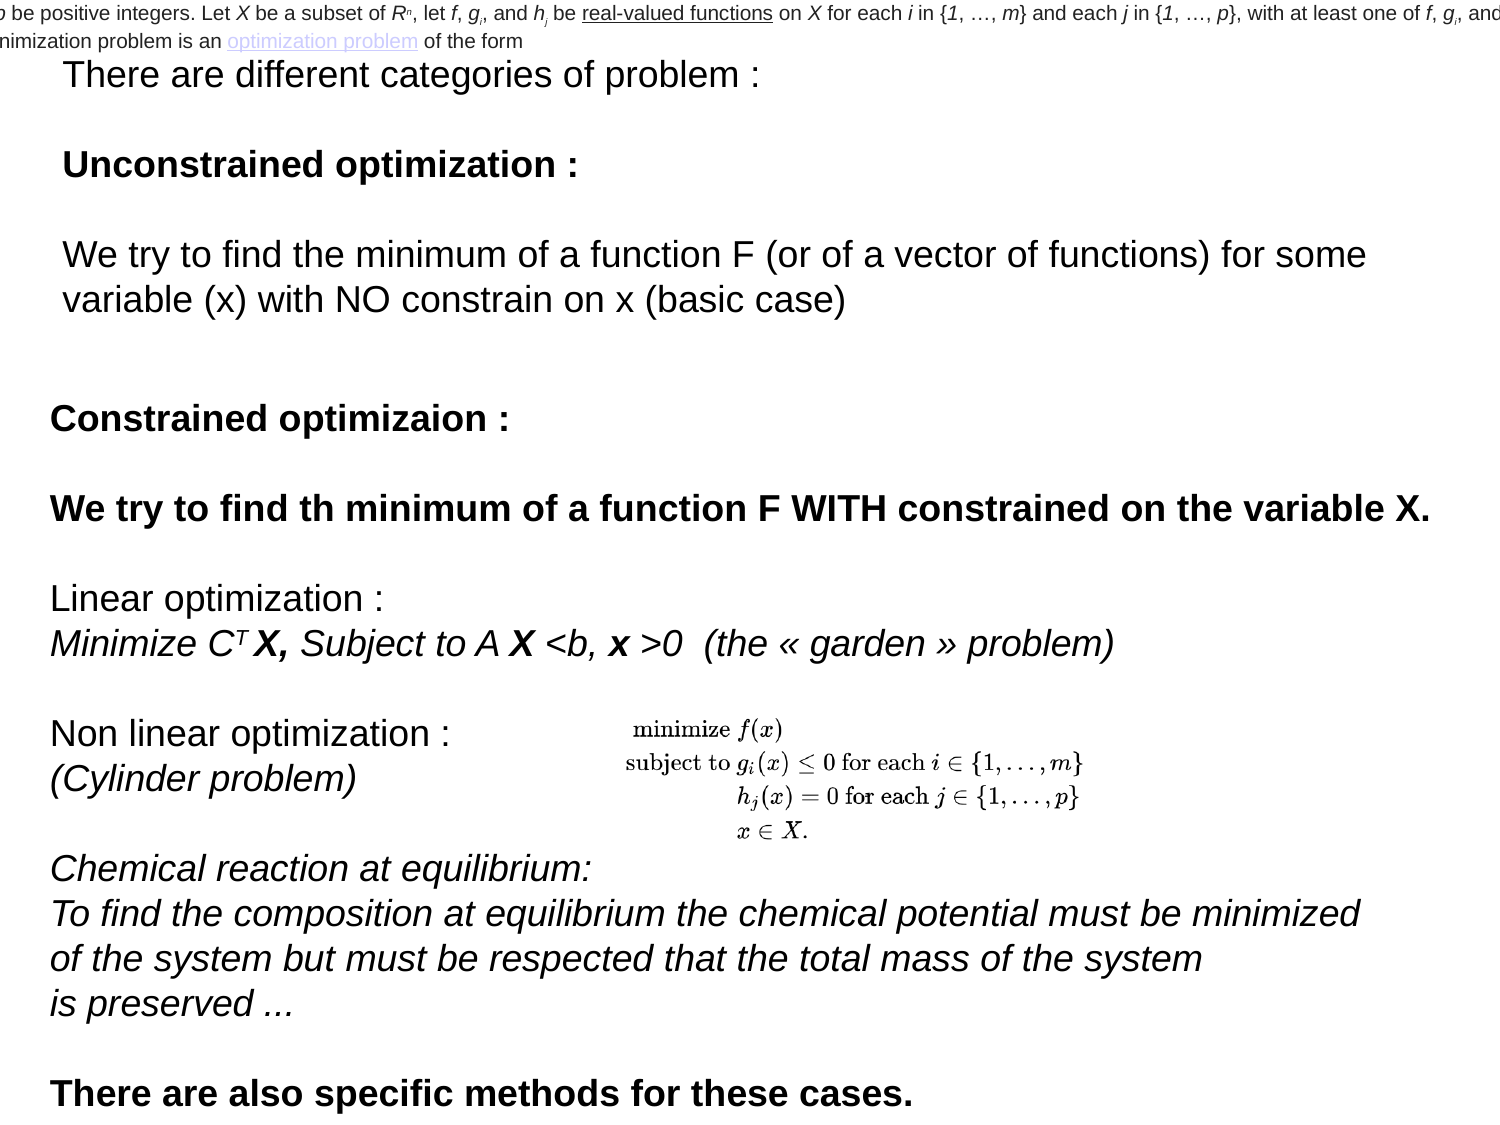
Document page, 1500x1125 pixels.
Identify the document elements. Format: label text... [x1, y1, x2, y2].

text_box Let n, m, and p be positive integers. Let X be a subset of Rn, let f, gi, and hj be real-valued functions on X for each i in {1, …, m} and each j in {1, …, p}, with at least one of f, gi, and hj being nonlinear. A nonlinear minimization problem is an optimization problem of the form [0, 0, 1500, 106]
picture [572, 716, 1152, 856]
text_box Constrained optimizaion : We try to find th minimum of a function F WITH constrained on the variable X. Linear optimization : Minimize CT X, Subject to A X <b, x >0 (the « garden » problem) Non linear optimization : (Cylinder problem) Chemical reaction at equilibrium: To find the composition at equilibrium the chemical potential must be minimized of the system but must be respected that the total mass of the system is preserved ... There are also specific methods for these cases. [35, 341, 1448, 1122]
text_box There are different categories of problem : Unconstrained optimization : We try to find the minimum of a function F (or of a vector of functions) for some variable (x) with NO constrain on x (basic case) [47, 106, 1384, 373]
text_box [41, 51, 92, 102]
